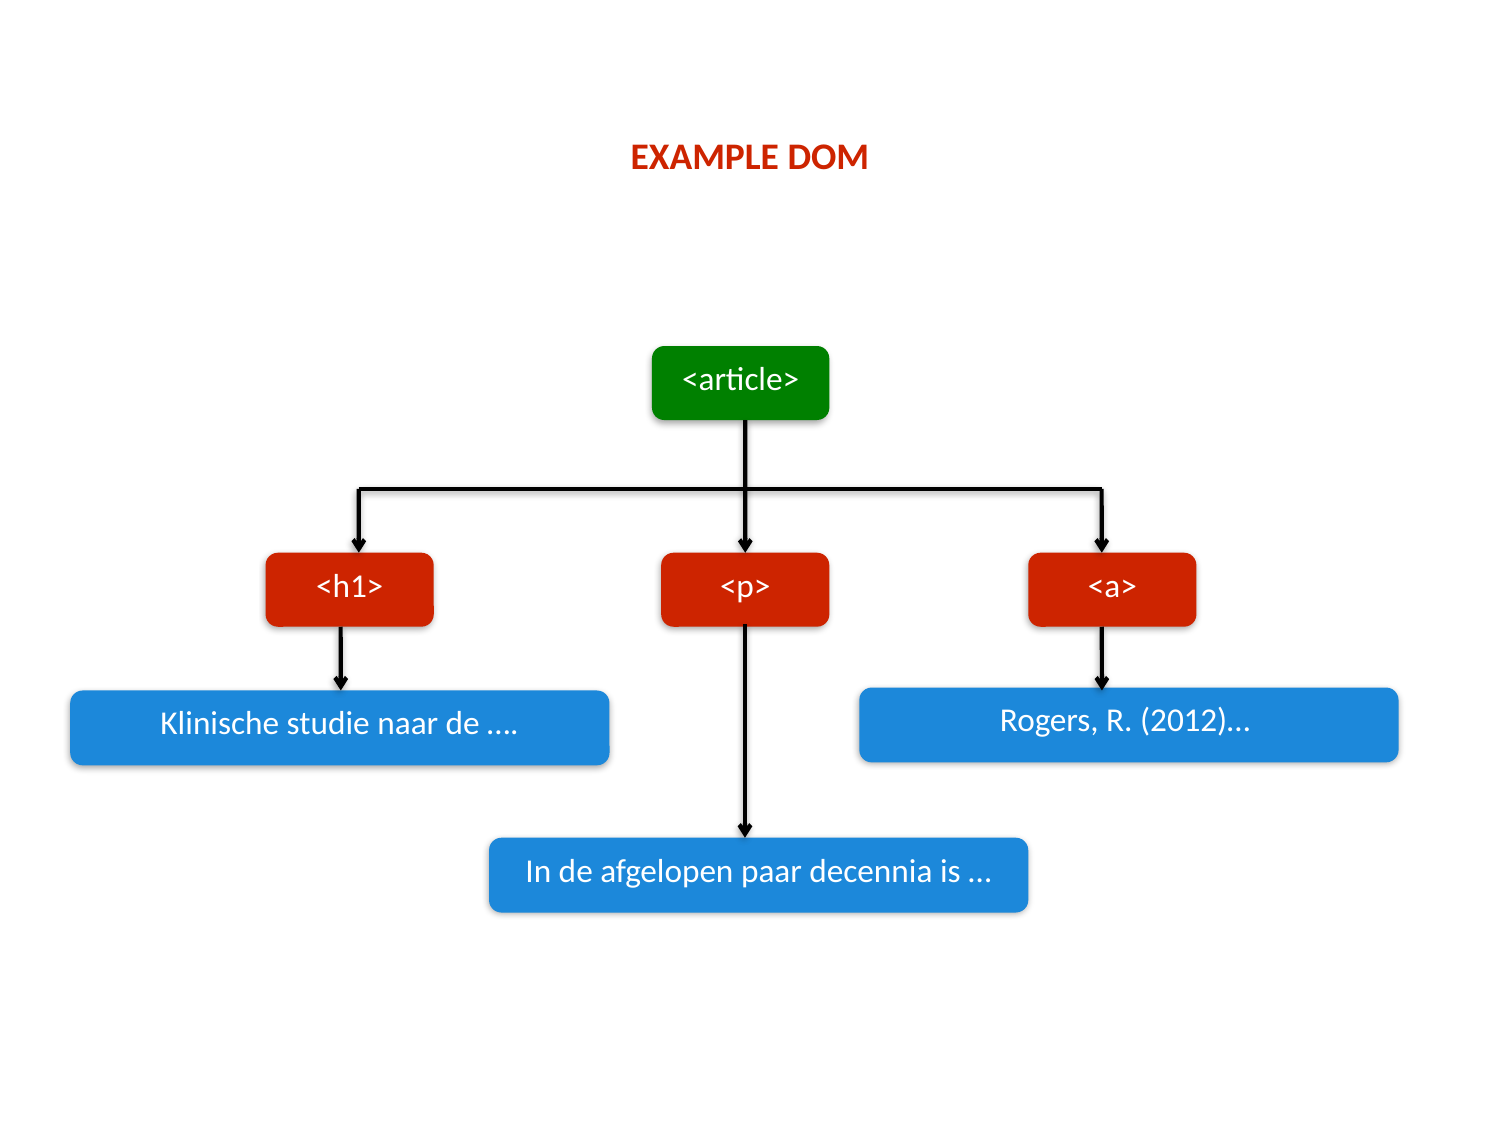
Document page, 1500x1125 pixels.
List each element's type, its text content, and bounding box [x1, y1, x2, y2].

text_box Rogers, R. (2012)… [858, 686, 1400, 764]
text_box In de afgelopen paar decennia is … [488, 836, 1030, 914]
text_box <p> [660, 551, 831, 628]
text_box <a> [1027, 551, 1198, 628]
text_box Klinische studie naar de …. [69, 689, 611, 767]
text_box <article> [651, 345, 831, 421]
text_box EXAMPLE DOM [615, 124, 885, 185]
text_box <h1> [264, 551, 435, 628]
